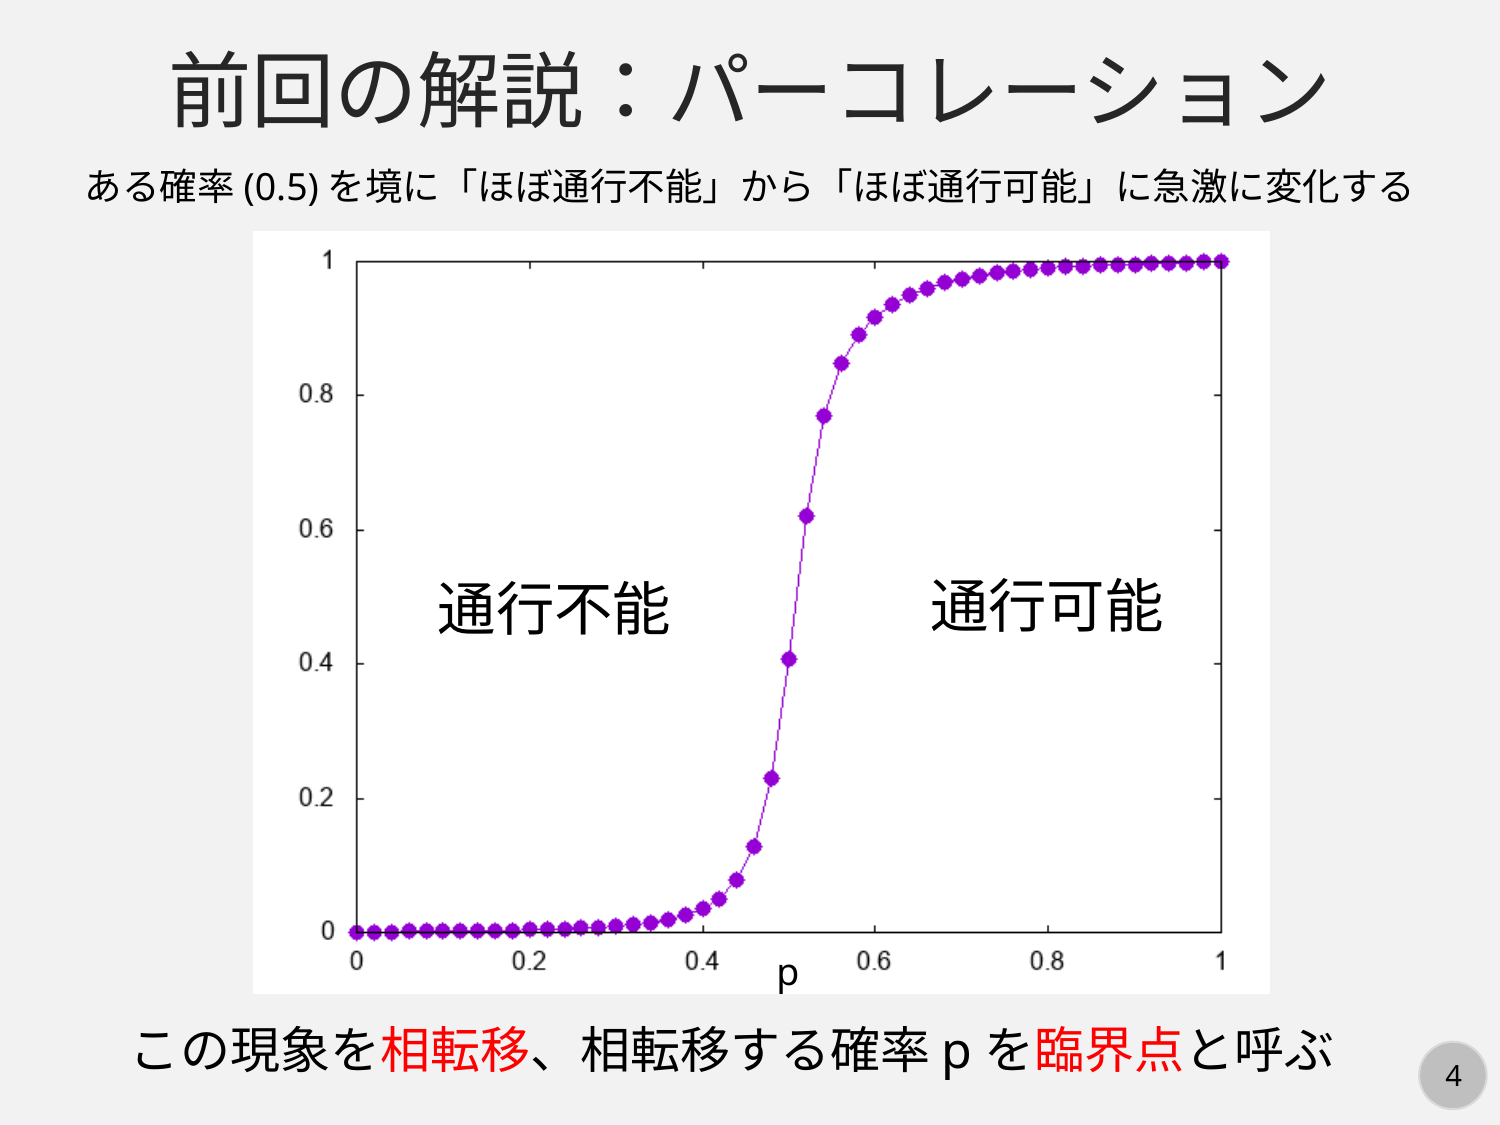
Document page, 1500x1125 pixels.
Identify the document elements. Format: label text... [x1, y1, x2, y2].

text_box ある確率(0.5)を境に「ほぼ通行不能」から「ほぼ通行可能」に急激に変化する [69, 155, 1431, 216]
text_box p [761, 994, 824, 1001]
text_box この現象を相転移、相転移する確率pを臨界点と呼ぶ [115, 1011, 1350, 1086]
list 前回の解説：パーコレーション [0, 31, 1500, 155]
picture [253, 231, 1270, 994]
